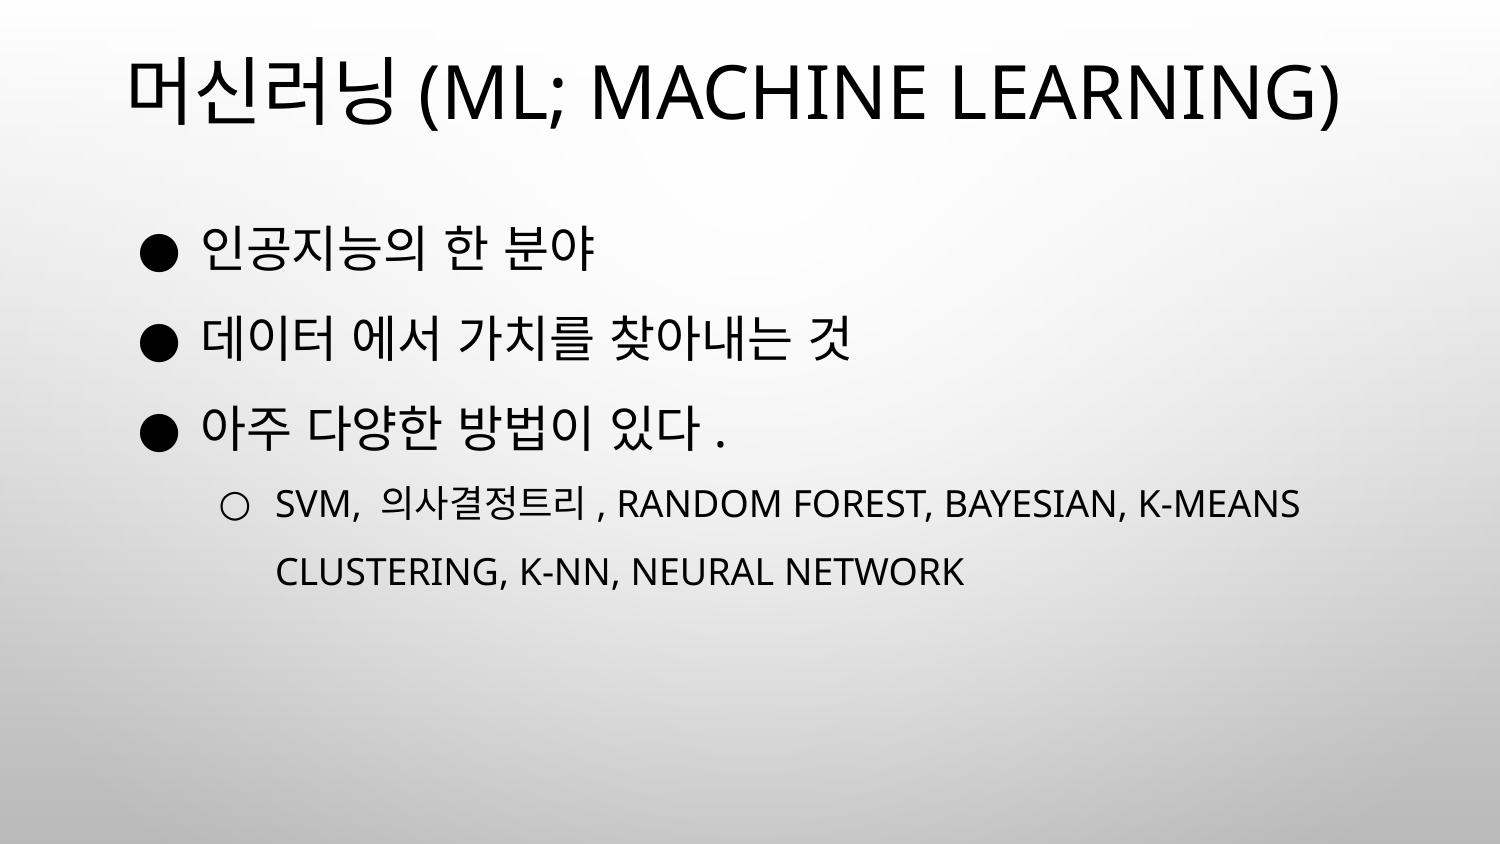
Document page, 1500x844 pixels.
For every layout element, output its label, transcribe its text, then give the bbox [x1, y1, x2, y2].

list 인공지능의 한 분야 데이터 에서 가치를 찾아내는 것 아주 다양한 방법이 있다. SVM, 의사결정트리, Random Forest, Bayesian, K-Means Clustering, K-NN, Neural Network [125, 187, 1375, 680]
title 머신러닝(ML; Machine Learning) [125, 65, 1375, 136]
picture [0, 0, 1500, 844]
